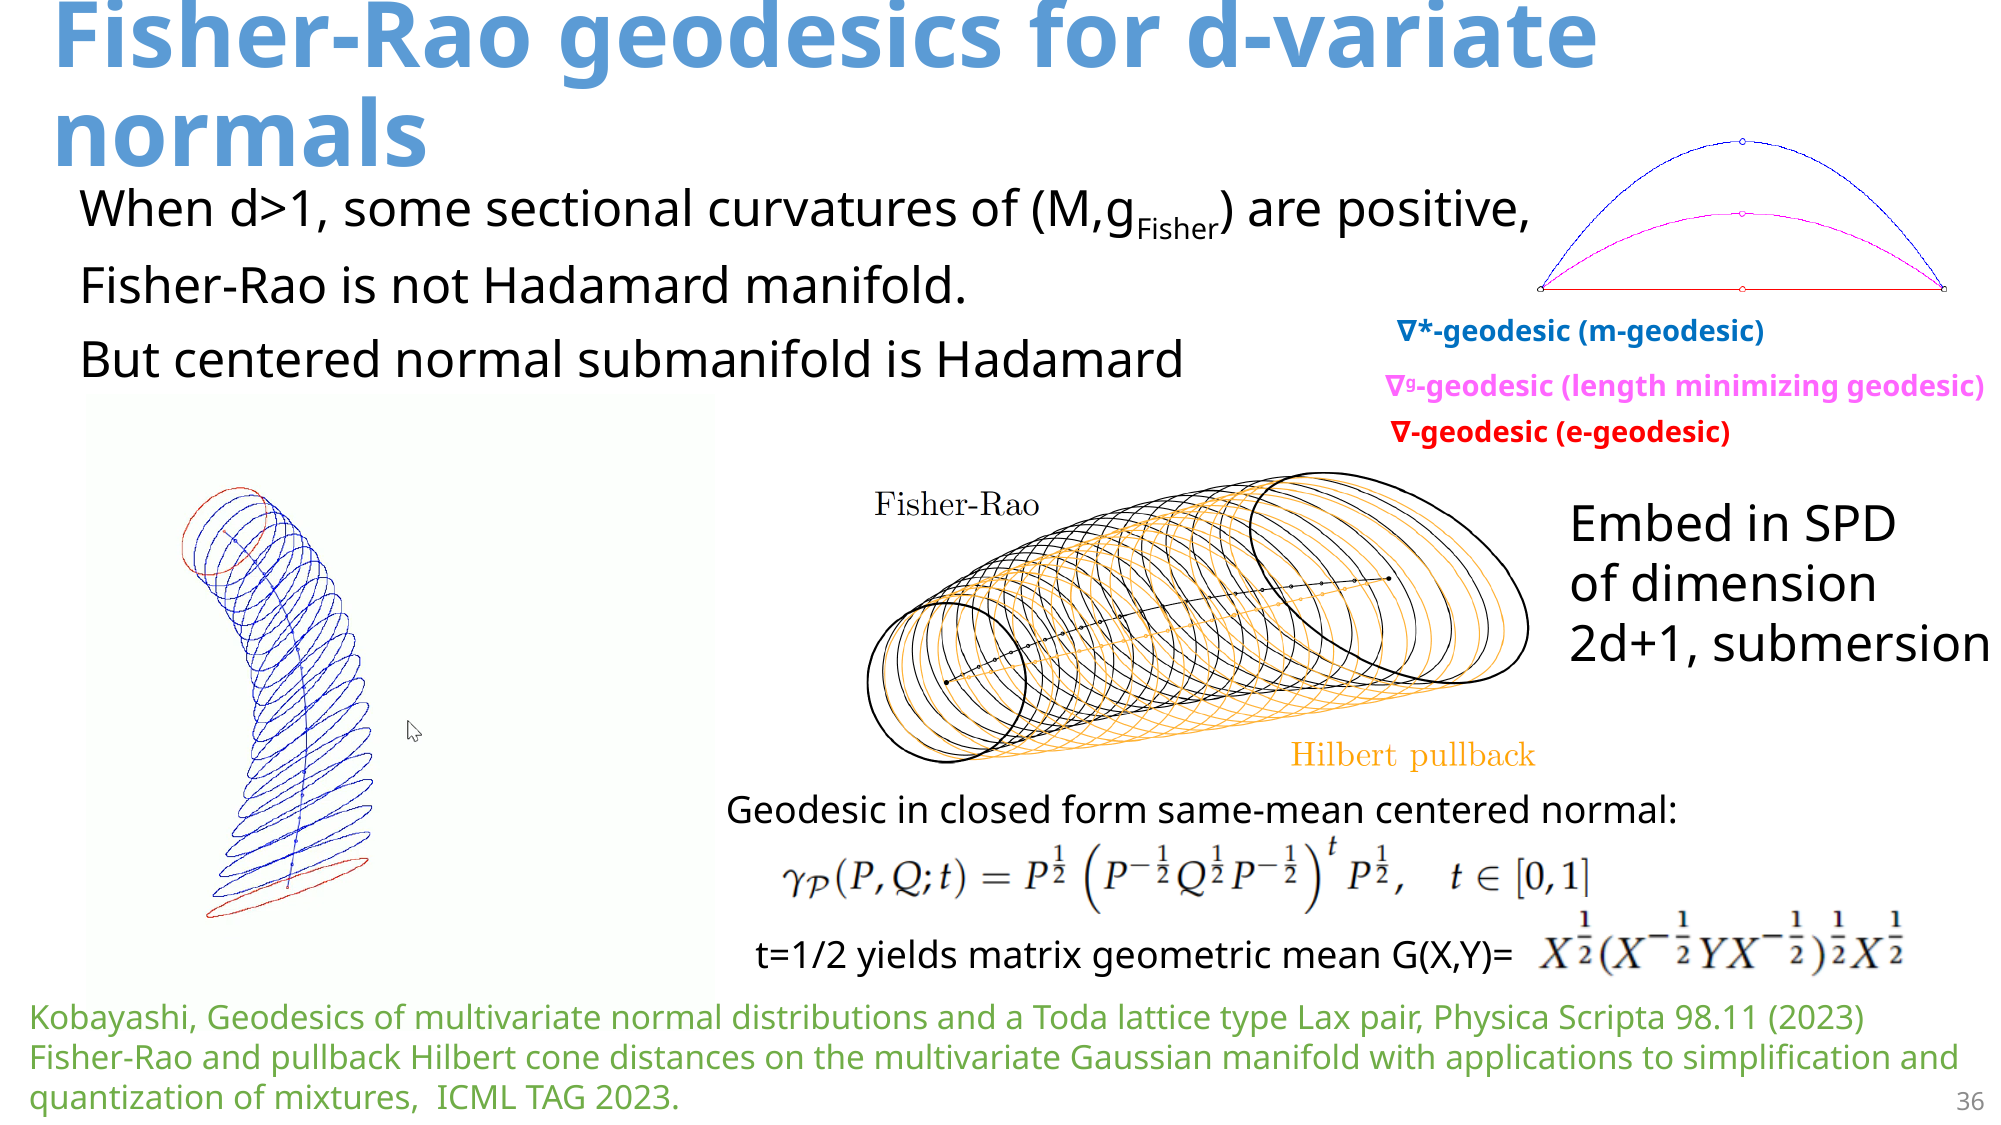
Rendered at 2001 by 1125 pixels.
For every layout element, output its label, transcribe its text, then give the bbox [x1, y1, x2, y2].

picture [759, 819, 1914, 995]
list When d>1, some sectional curvatures of (M,gFisher) are positive, Fisher-Rao is not Hadamard manifold. But centered normal submanifold is Hadamard [64, 170, 1893, 884]
text_box ∇-geodesic (e-geodesic) [1375, 405, 2000, 456]
text_box t=1/2 yields matrix geometric mean G(X,Y)= [740, 923, 1530, 983]
slide_number 36 [1848, 1072, 2000, 1125]
picture [856, 449, 1556, 782]
text_box Embed in SPD of dimension 2d+1, submersion [1556, 483, 2000, 679]
picture [1537, 138, 1947, 292]
title Fisher-Rao geodesics for d-variate normals [36, 0, 1936, 197]
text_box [85, 393, 716, 1032]
text_box Kobayashi, Geodesics of multivariate normal distributions and a Toda lattice type Lax pair, Physica Scripta 98.11 (2023) Fisher-Rao and pullback Hilbert cone distances on the multivariate Gaussian manifold with applications to simplification and quantization of mixtures, ICML TAG 2023. [13, 988, 1986, 1124]
text_box ∇g-geodesic (length minimizing geodesic) [1370, 360, 2000, 410]
text_box Geodesic in closed form same-mean centered normal: [716, 778, 1694, 839]
text_box ∇*-geodesic (m-geodesic) [1382, 304, 2000, 355]
